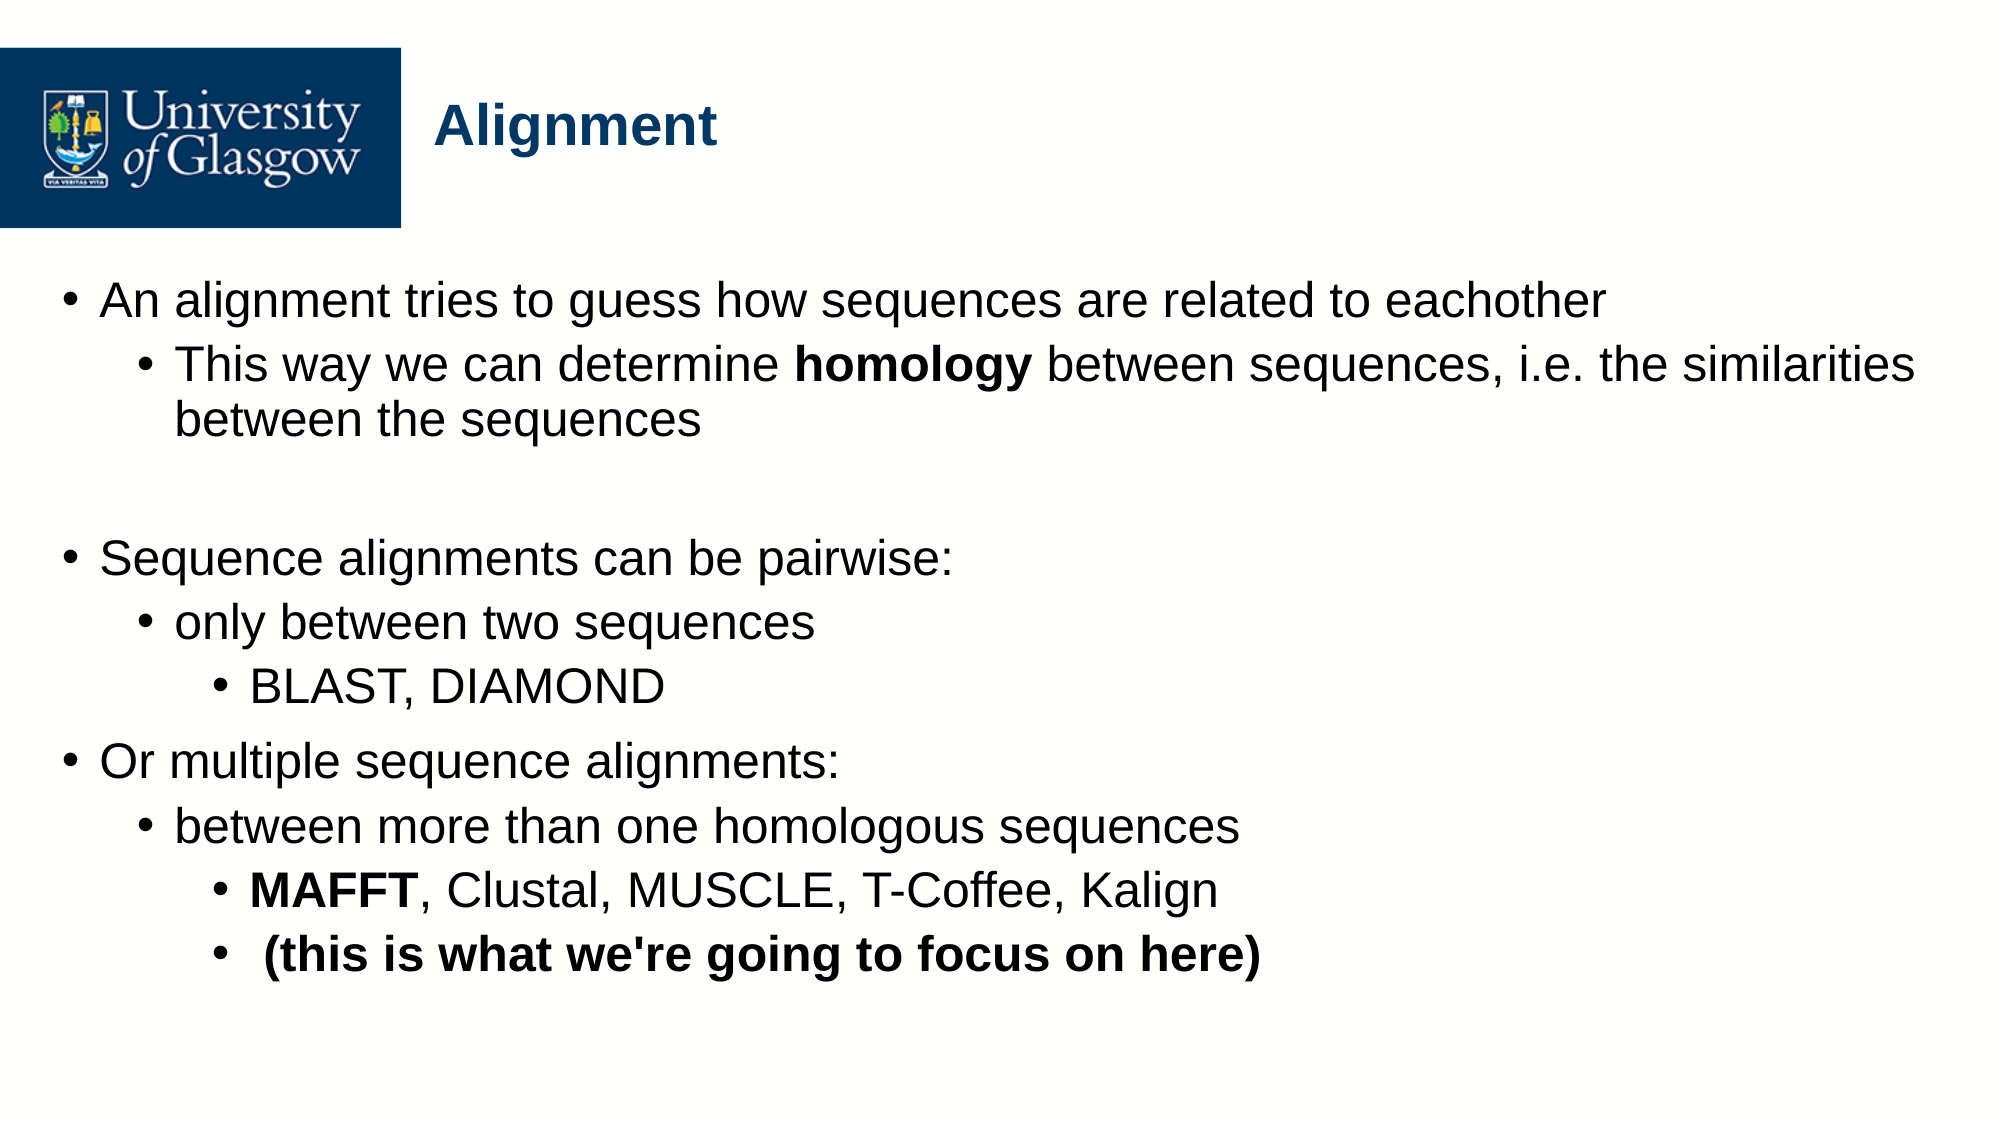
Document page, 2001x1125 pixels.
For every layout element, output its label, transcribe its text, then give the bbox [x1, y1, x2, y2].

title Alignment [418, 87, 1930, 234]
picture [0, 0, 2000, 1125]
list An alignment tries to guess how sequences are related to eachother This way we can determine homology between sequences, i.e. the similarities between the sequences Sequence alignments can be pairwise: only between two sequences BLAST, DIAMOND Or multiple sequence alignments: between more than one homologous sequences MAFFT, Clustal, MUSCLE, T-Coffee, Kalign (this is what we're going to focus on here) [46, 266, 2000, 1125]
